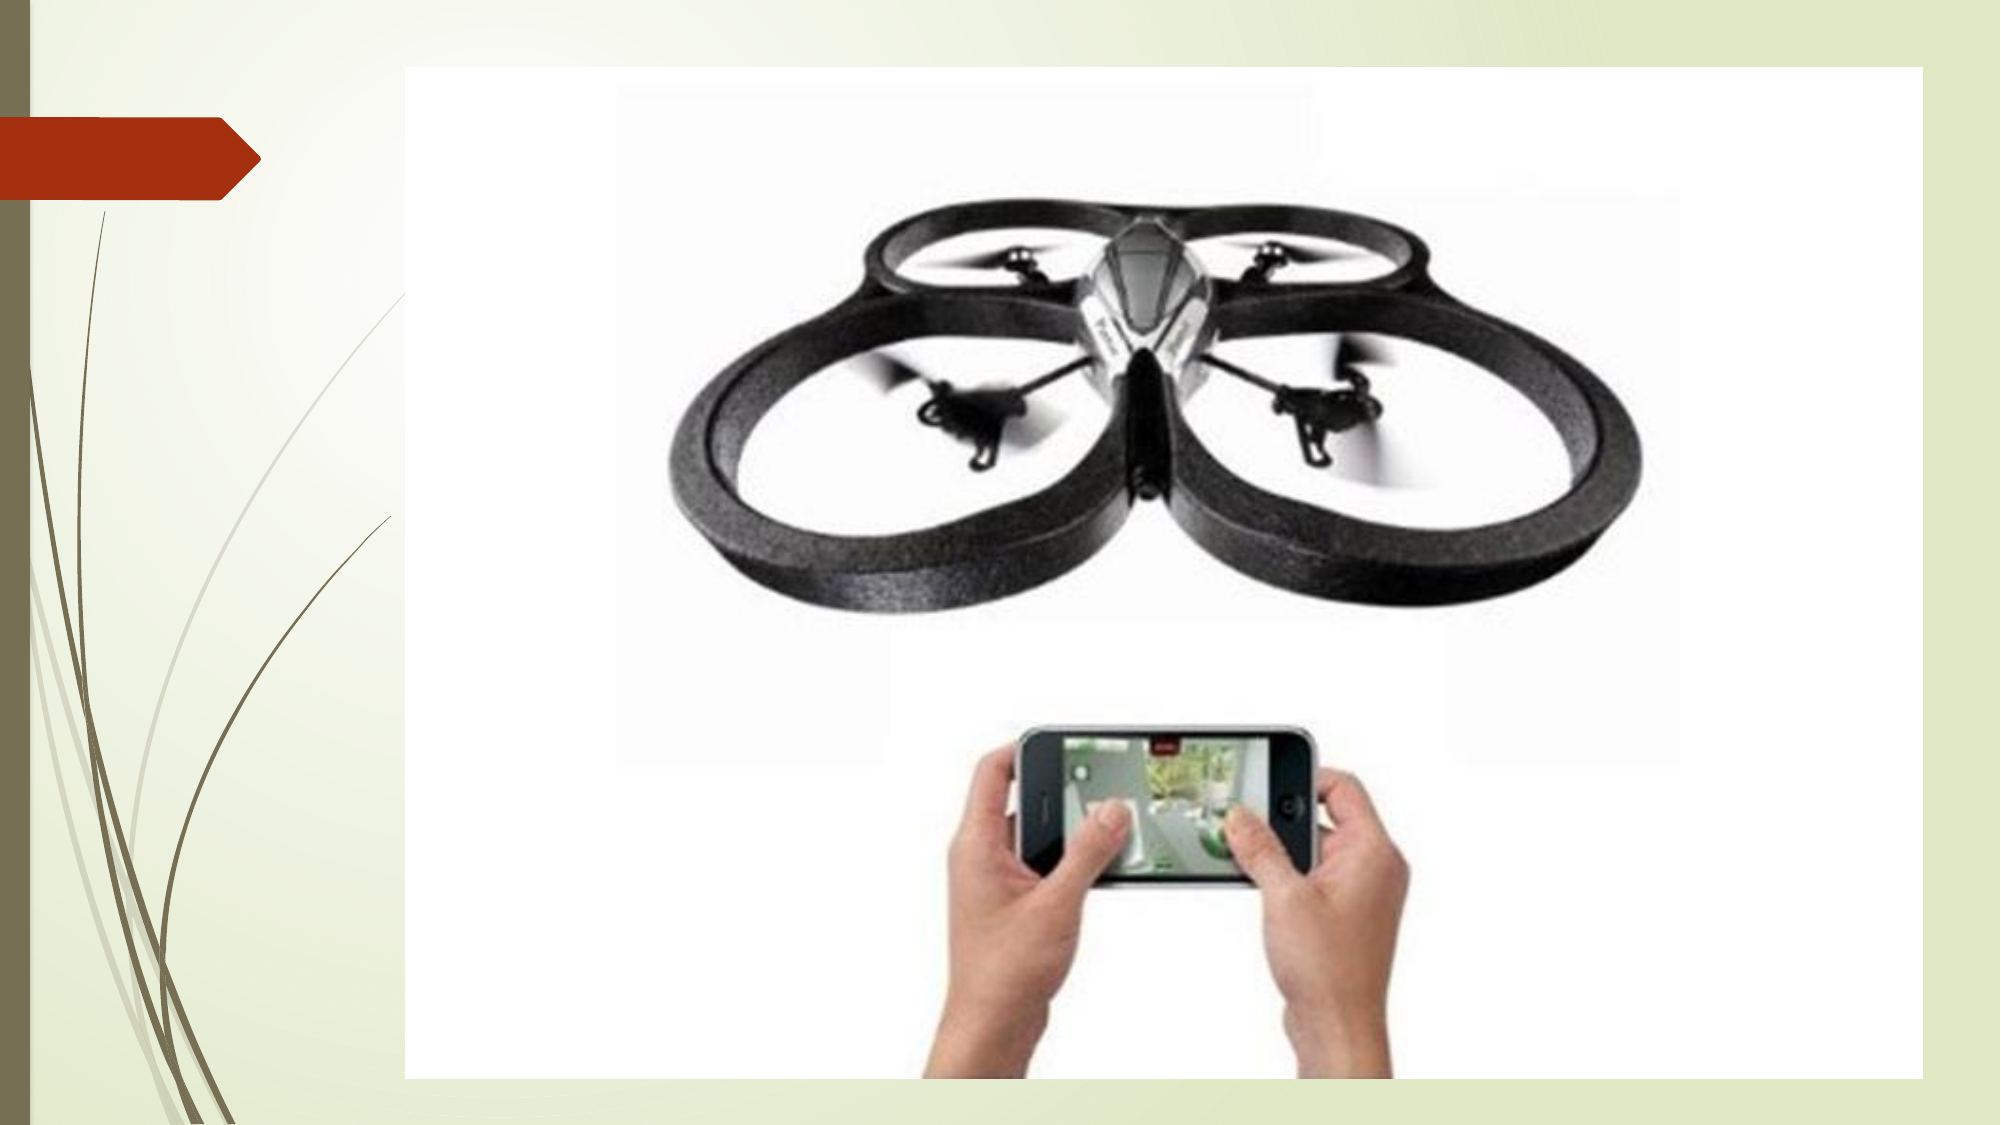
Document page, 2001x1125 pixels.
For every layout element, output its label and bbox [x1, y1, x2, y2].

picture [404, 67, 1923, 1080]
